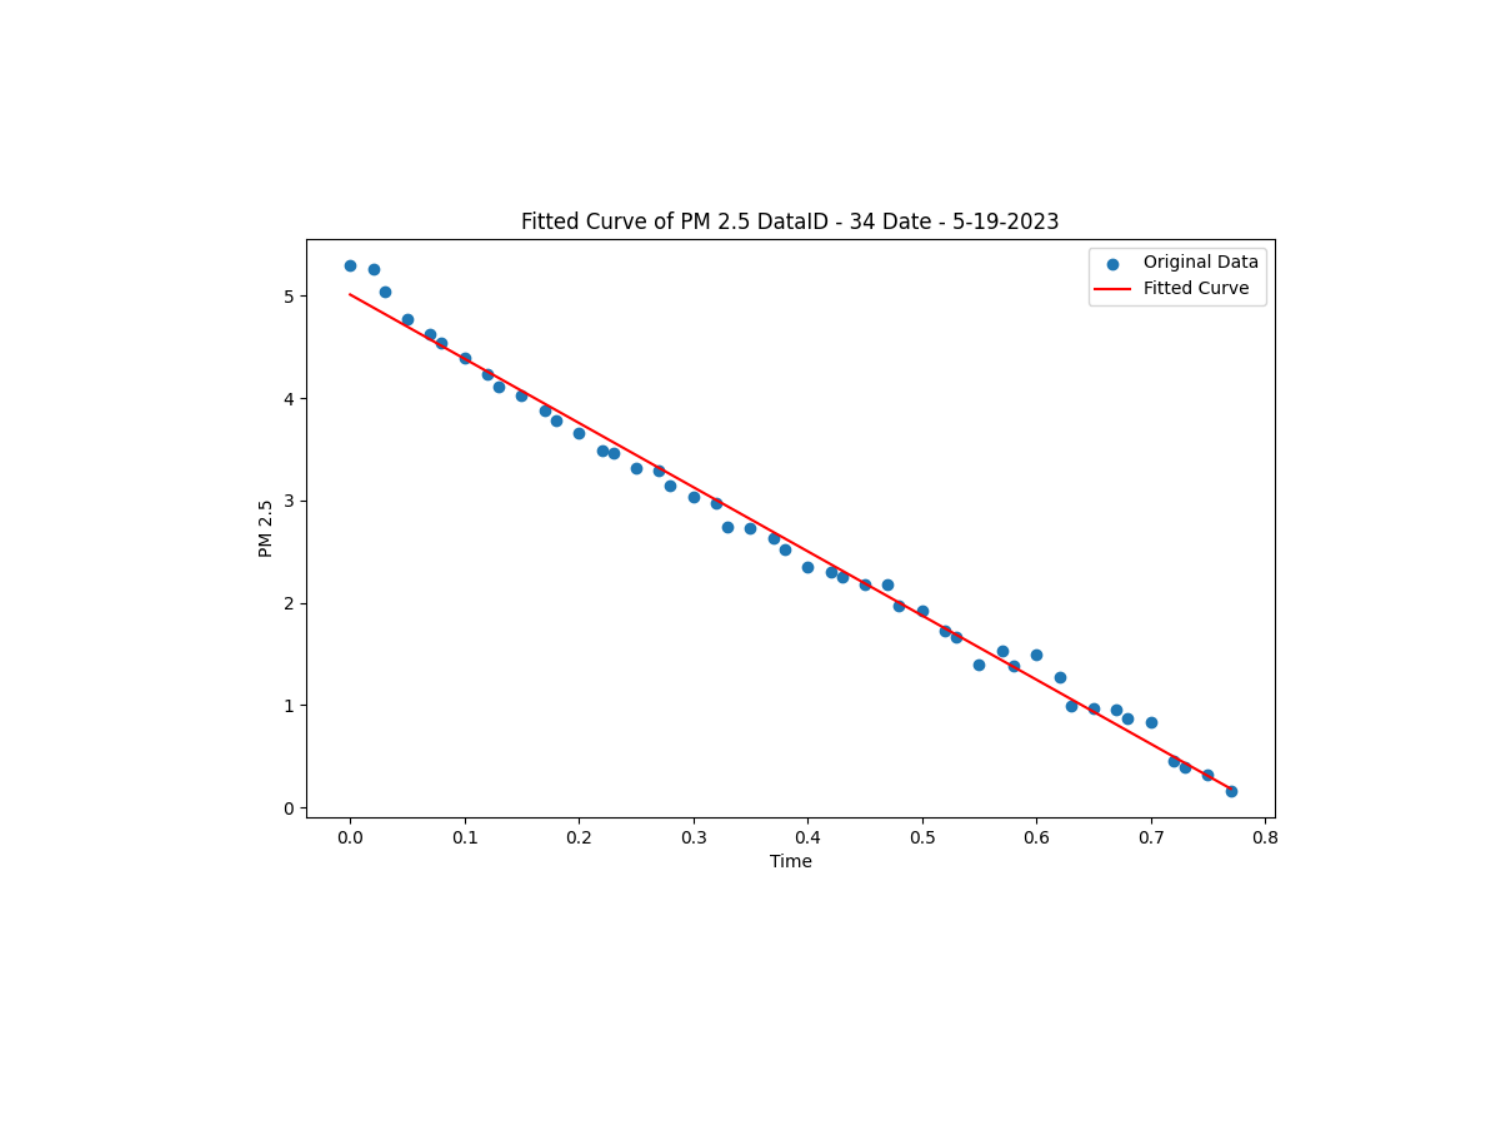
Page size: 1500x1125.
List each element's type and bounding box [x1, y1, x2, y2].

picture [149, 149, 1401, 901]
